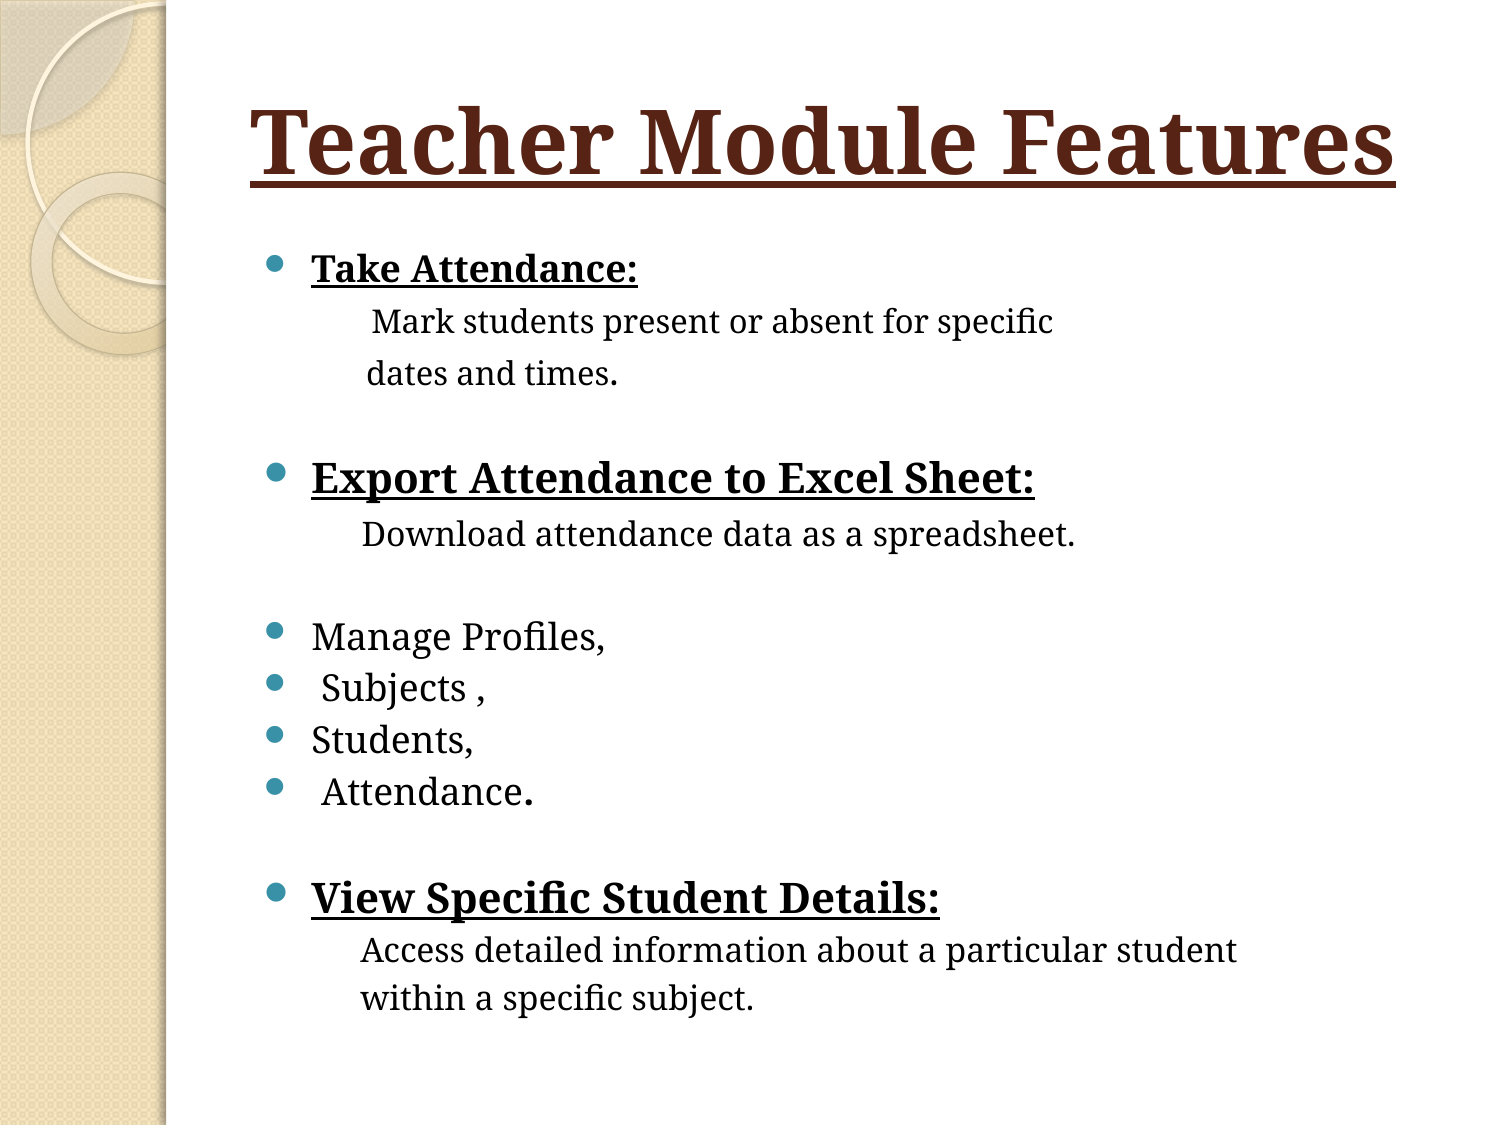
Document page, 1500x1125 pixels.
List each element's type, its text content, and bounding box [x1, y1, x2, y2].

title Teacher Module Features [235, 45, 1466, 233]
list Take Attendance: Mark students present or absent for specific dates and times. Export Attendance to Excel Sheet: Download attendance data as a spreadsheet. Manage Profiles, Subjects , Students, Attendance. View Specific Student Details: Access detailed information about a particular student within a specific subject. [235, 237, 1466, 1025]
